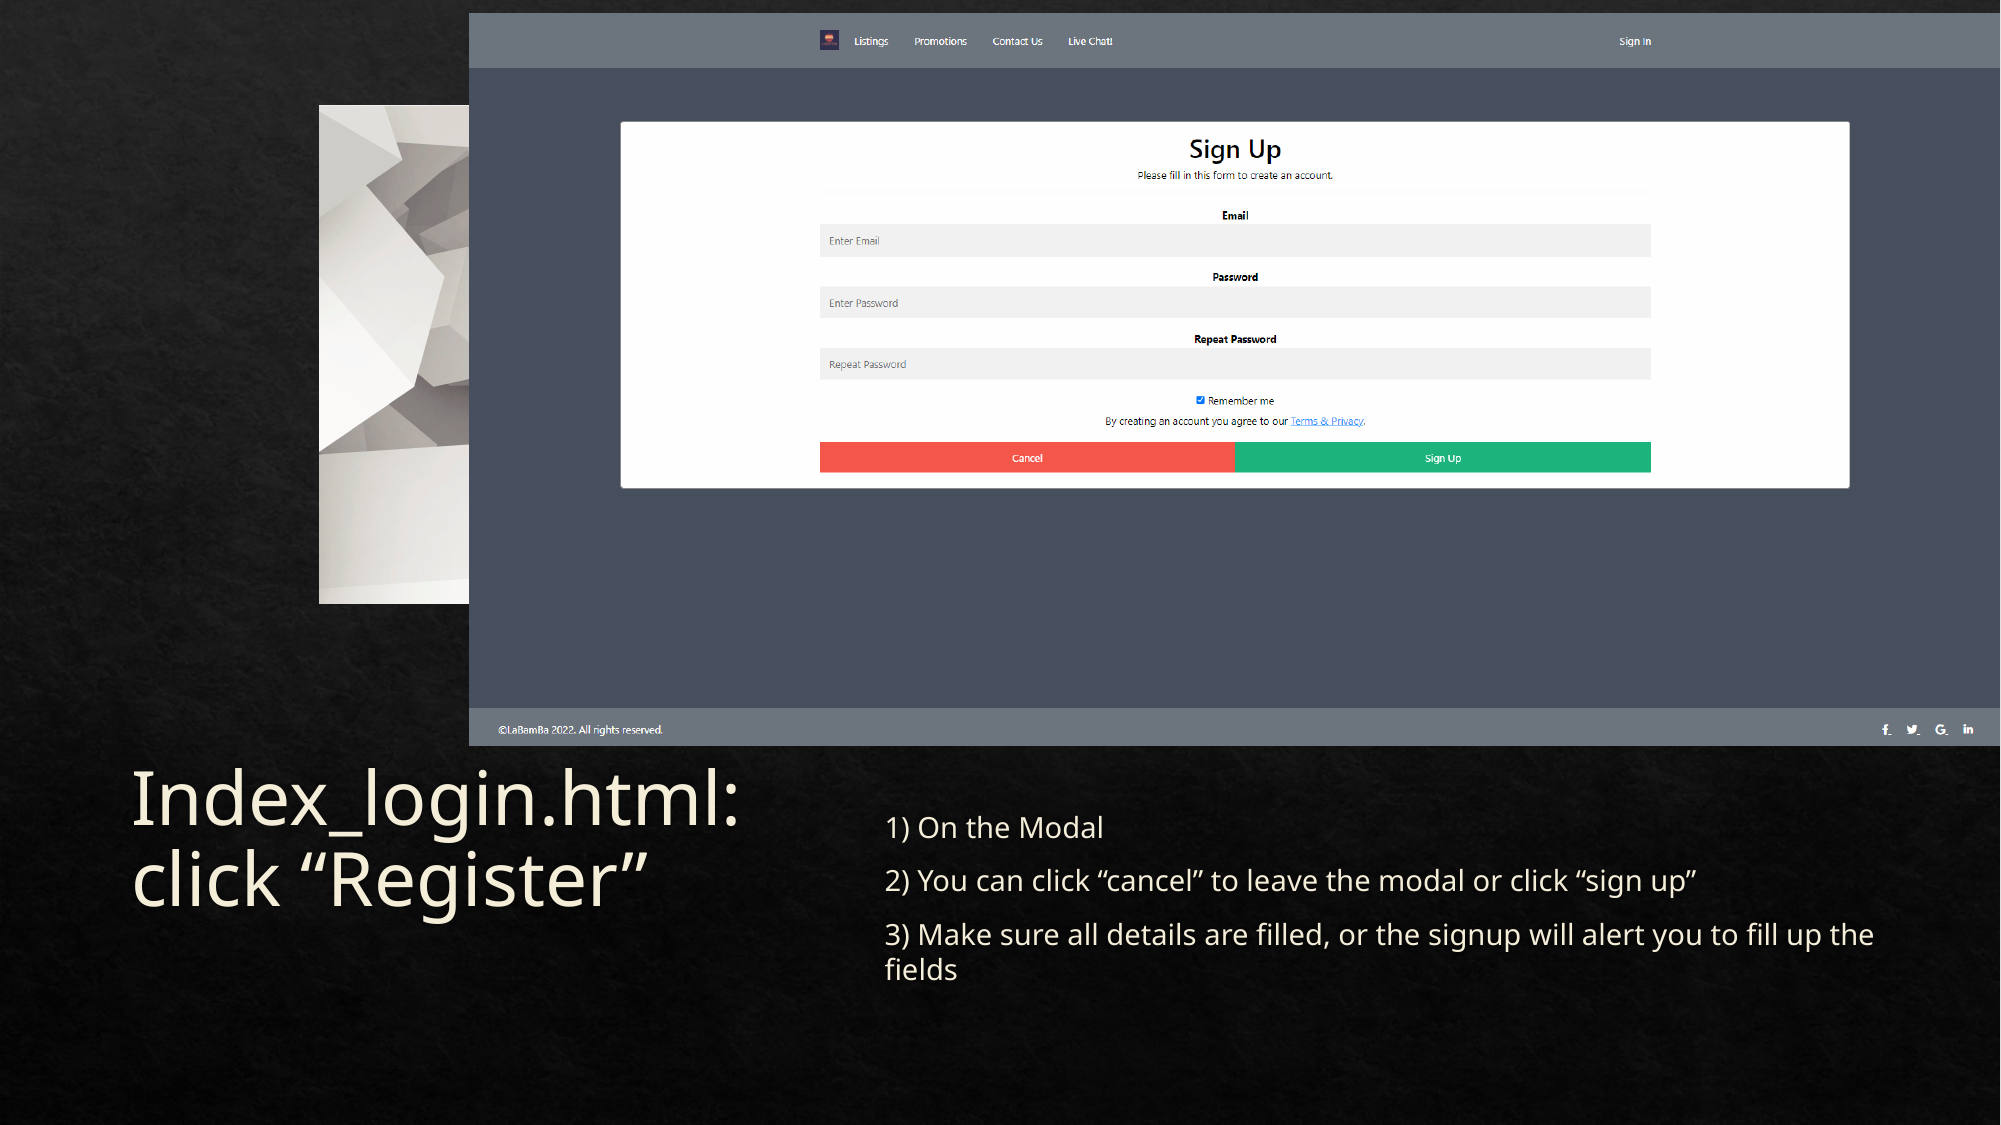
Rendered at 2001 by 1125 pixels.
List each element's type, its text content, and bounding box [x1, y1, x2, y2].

list 1) On the Modal 2) You can click “cancel” to leave the modal or click “sign up” 3) Make sure all details are filled, or the signup will alert you to fill up the fields [863, 756, 1901, 1050]
picture [319, 13, 2000, 746]
title Index_login.html: click “Register” [116, 690, 764, 994]
